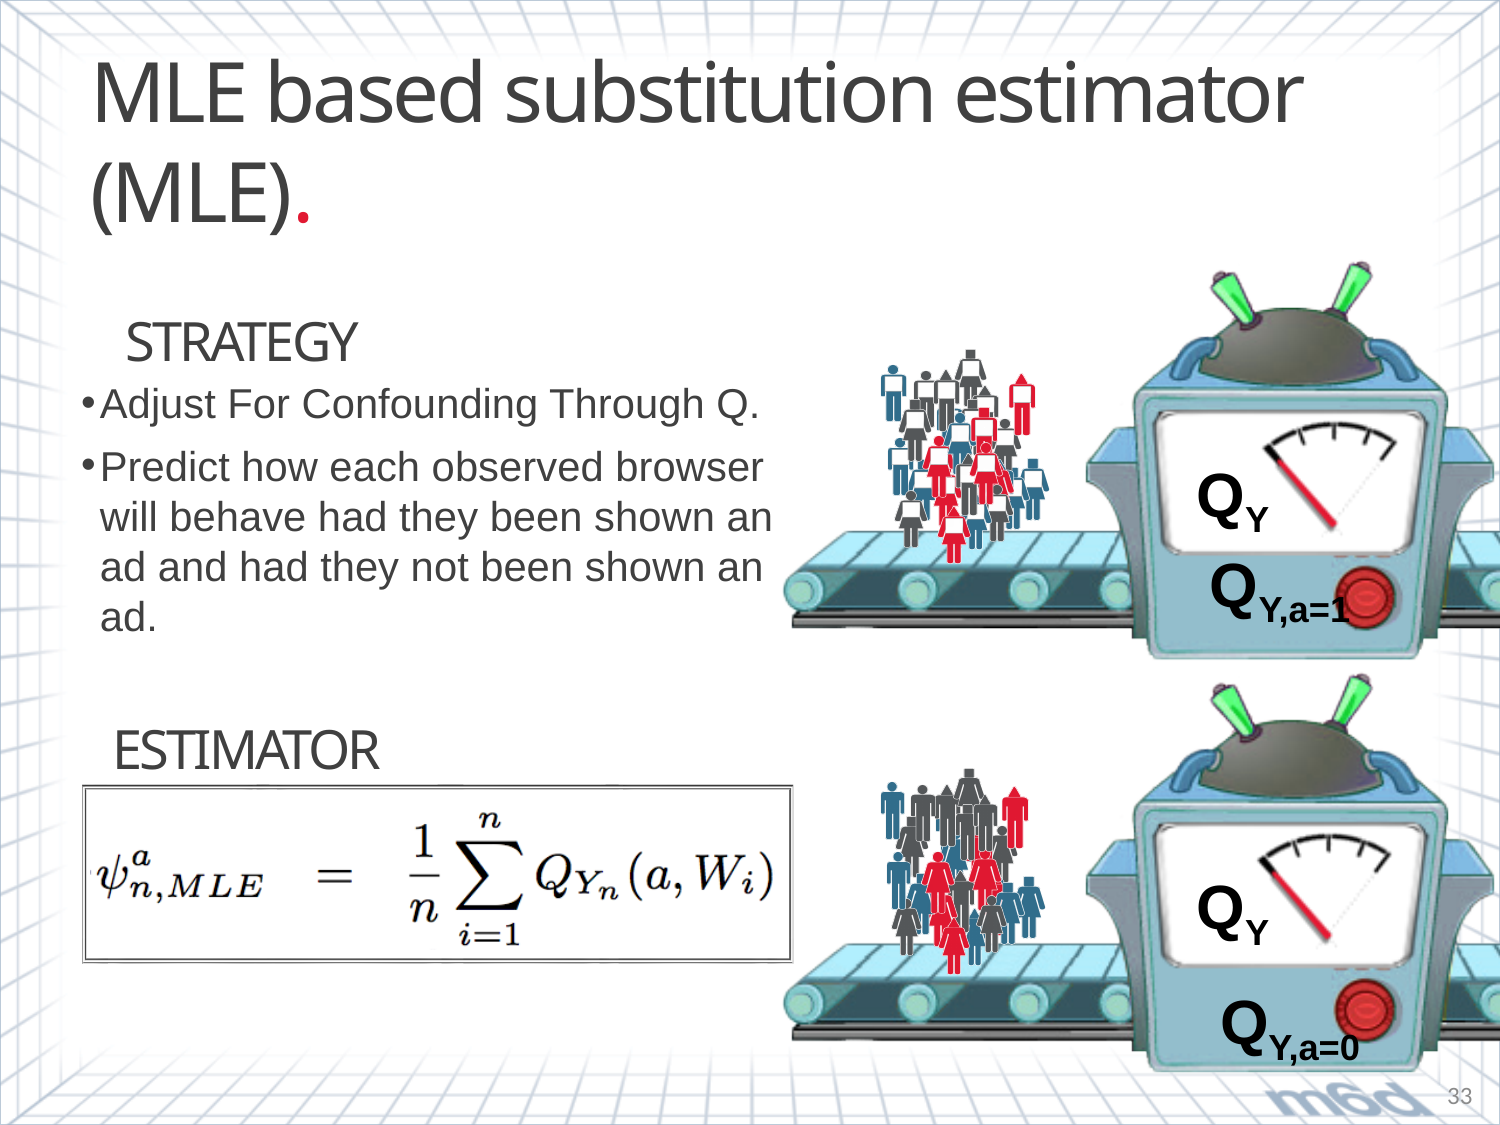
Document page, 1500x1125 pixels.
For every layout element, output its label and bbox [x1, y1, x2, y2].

picture [90, 796, 776, 951]
text_box [740, 637, 1500, 1125]
text_box [879, 349, 1051, 565]
text_box [879, 768, 1047, 976]
picture [0, 0, 1500, 1125]
text_box [62, 771, 813, 976]
text_box [740, 224, 1500, 636]
